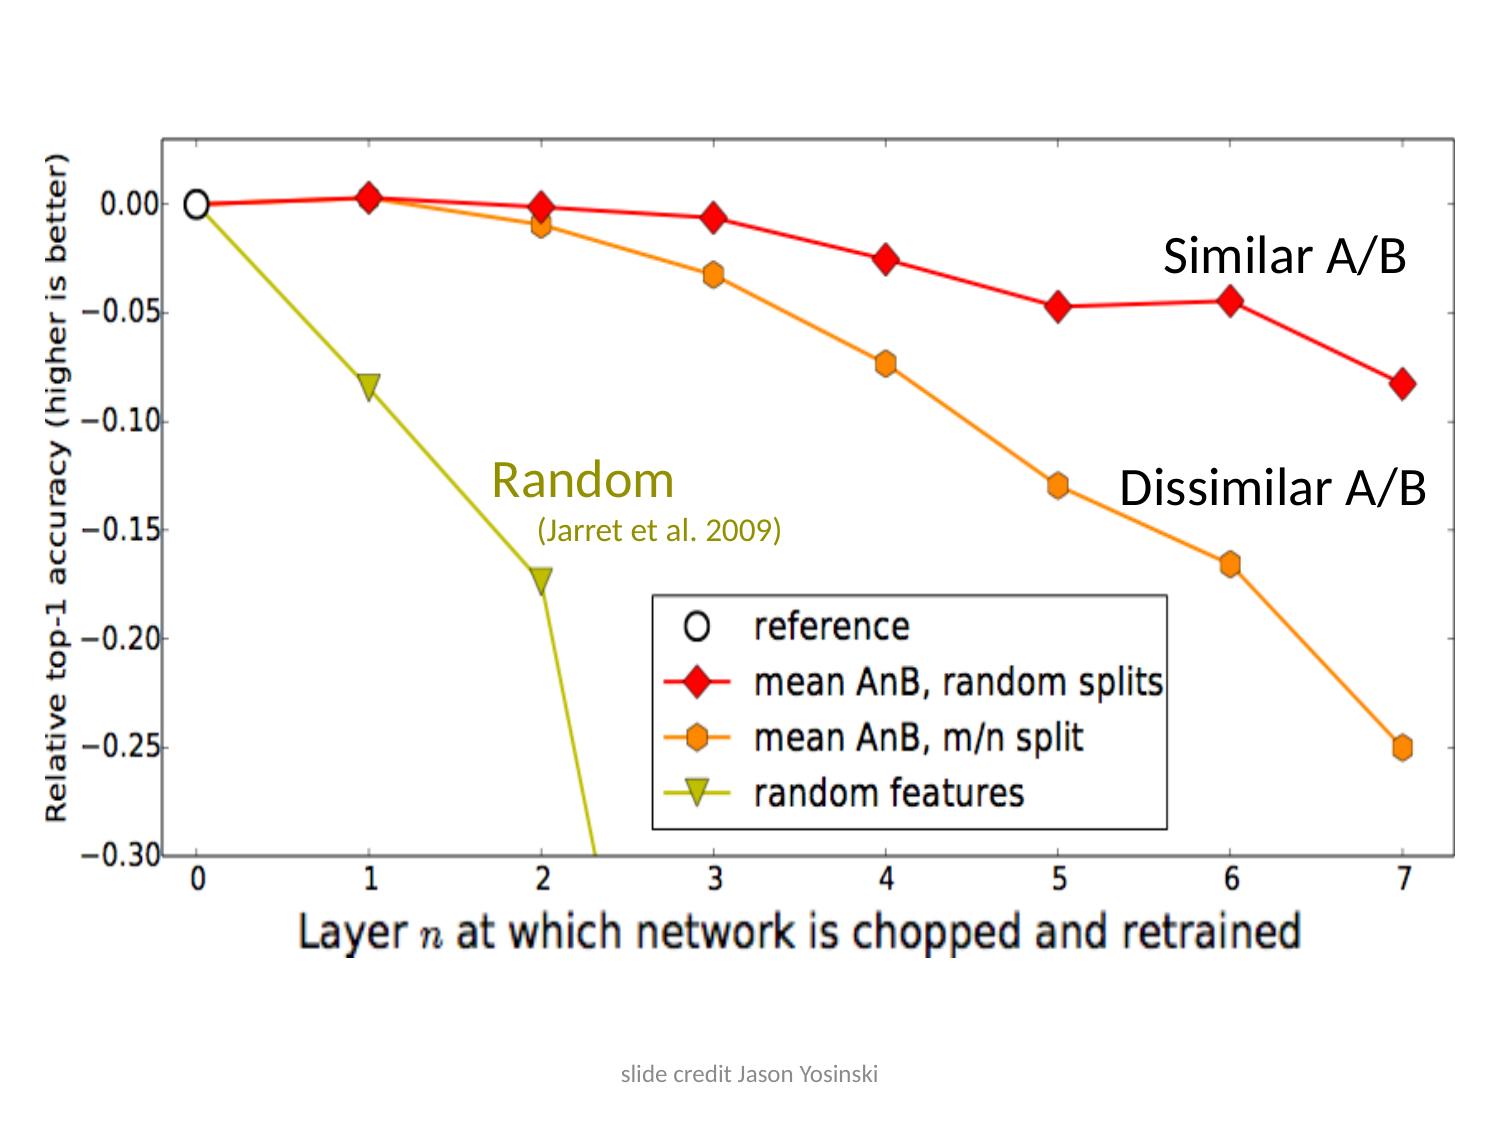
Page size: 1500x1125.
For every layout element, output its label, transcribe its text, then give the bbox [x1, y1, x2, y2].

picture [44, 121, 1456, 958]
footer slide credit Jason Yosinski [512, 1042, 988, 1103]
